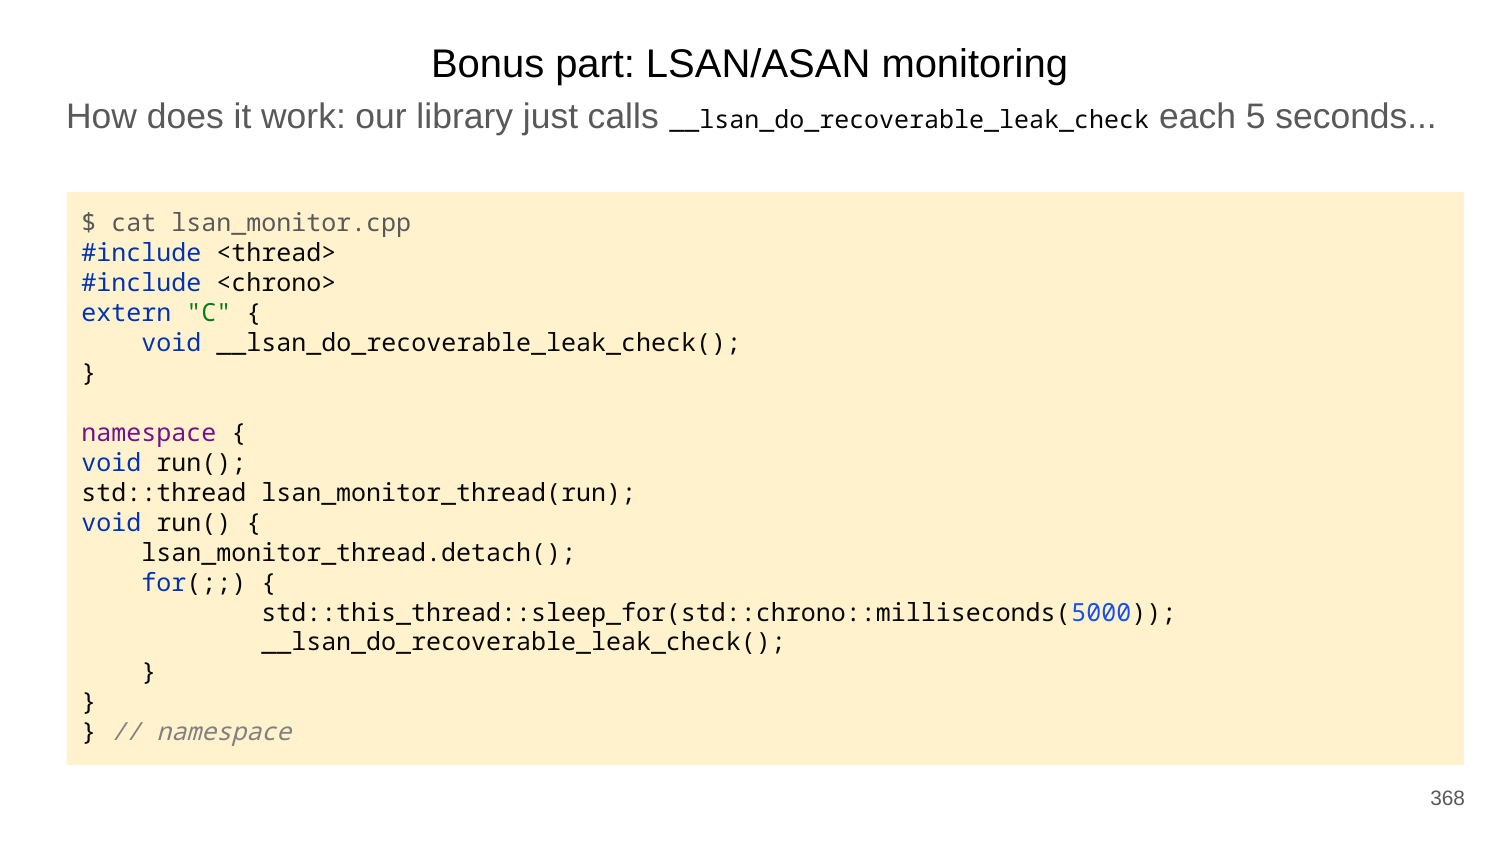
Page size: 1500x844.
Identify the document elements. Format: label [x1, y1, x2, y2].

text_box [51, 22, 1480, 812]
slide_number [1389, 764, 1480, 830]
